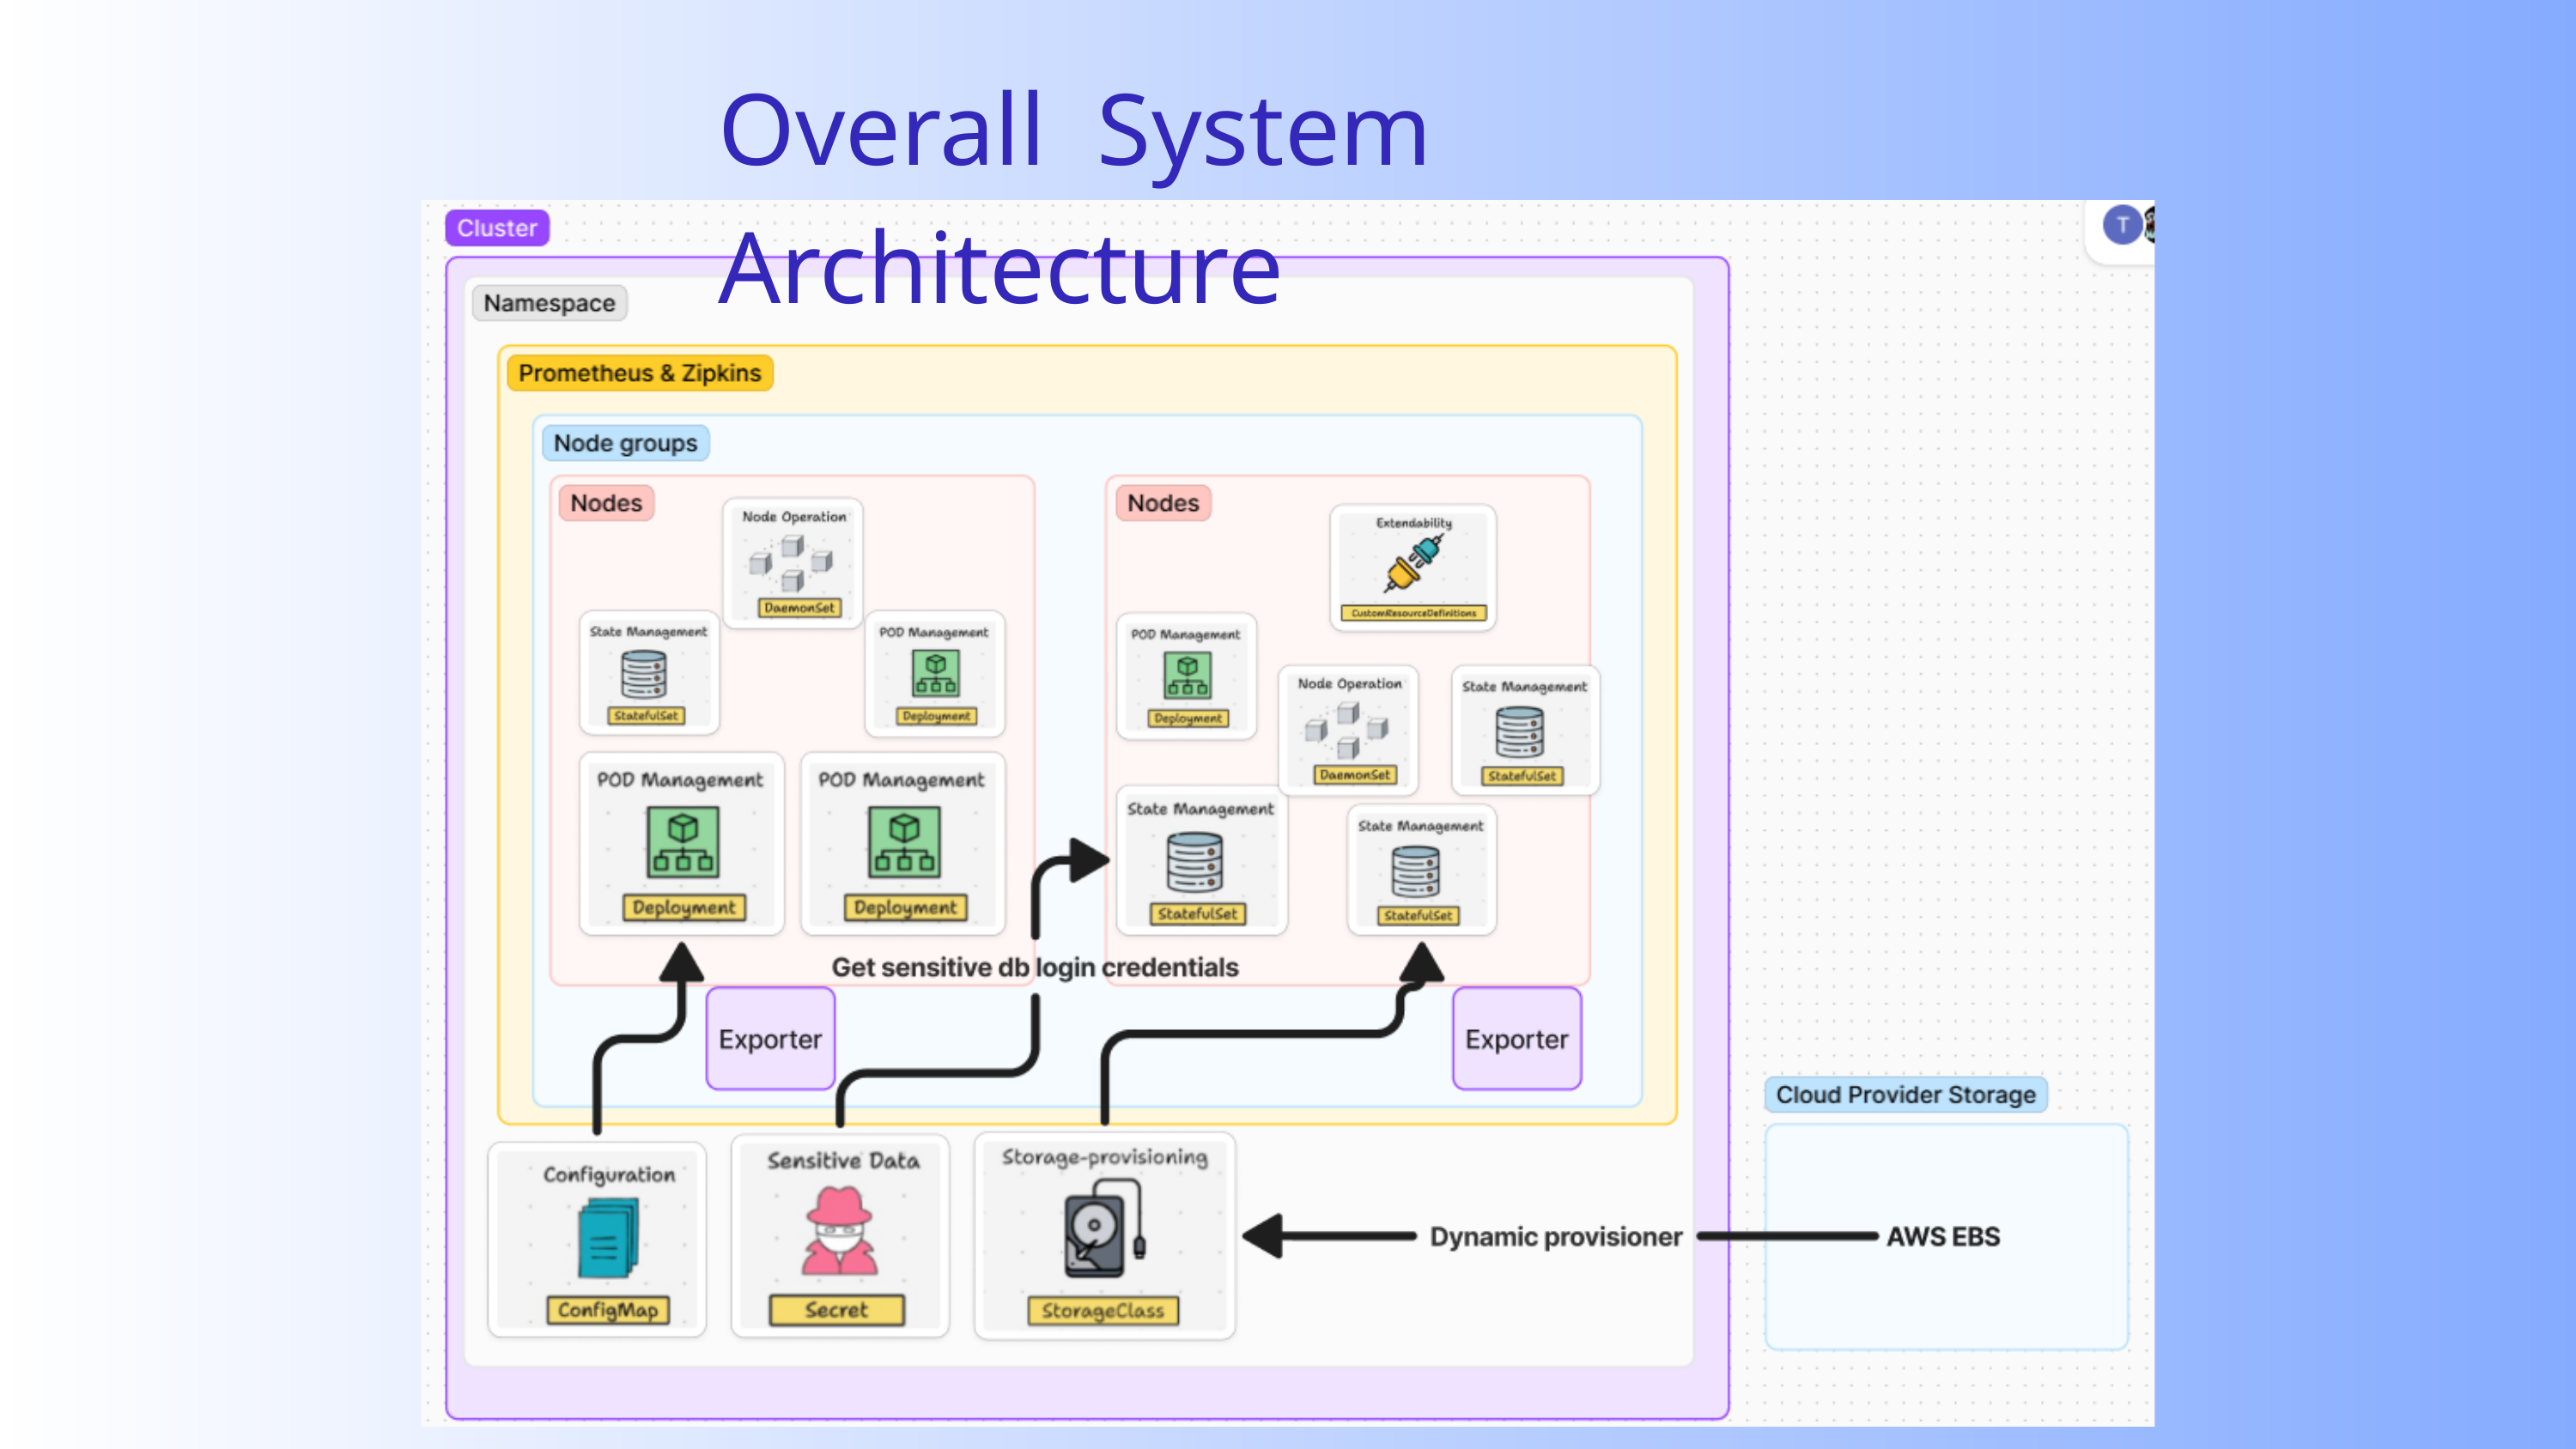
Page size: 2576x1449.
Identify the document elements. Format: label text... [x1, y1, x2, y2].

text_box Overall System Architecture [718, 46, 1858, 324]
text_box [421, 200, 2155, 1427]
